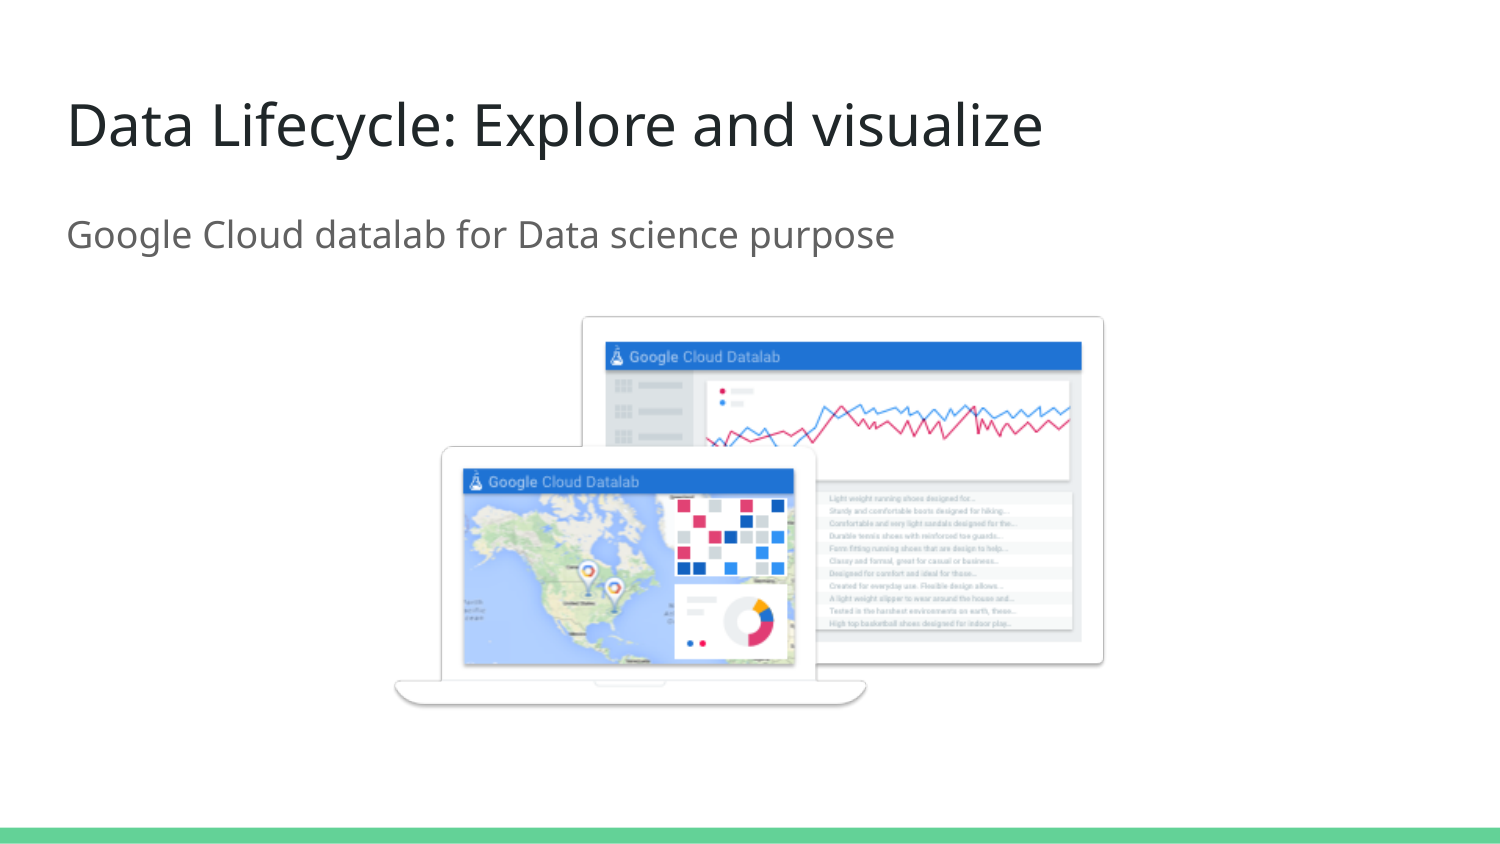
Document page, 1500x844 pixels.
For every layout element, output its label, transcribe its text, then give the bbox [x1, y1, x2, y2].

title Data Lifecycle: Explore and visualize [51, 72, 1449, 167]
picture [393, 313, 1107, 712]
list Google Cloud datalab for Data science purpose [51, 189, 1449, 750]
